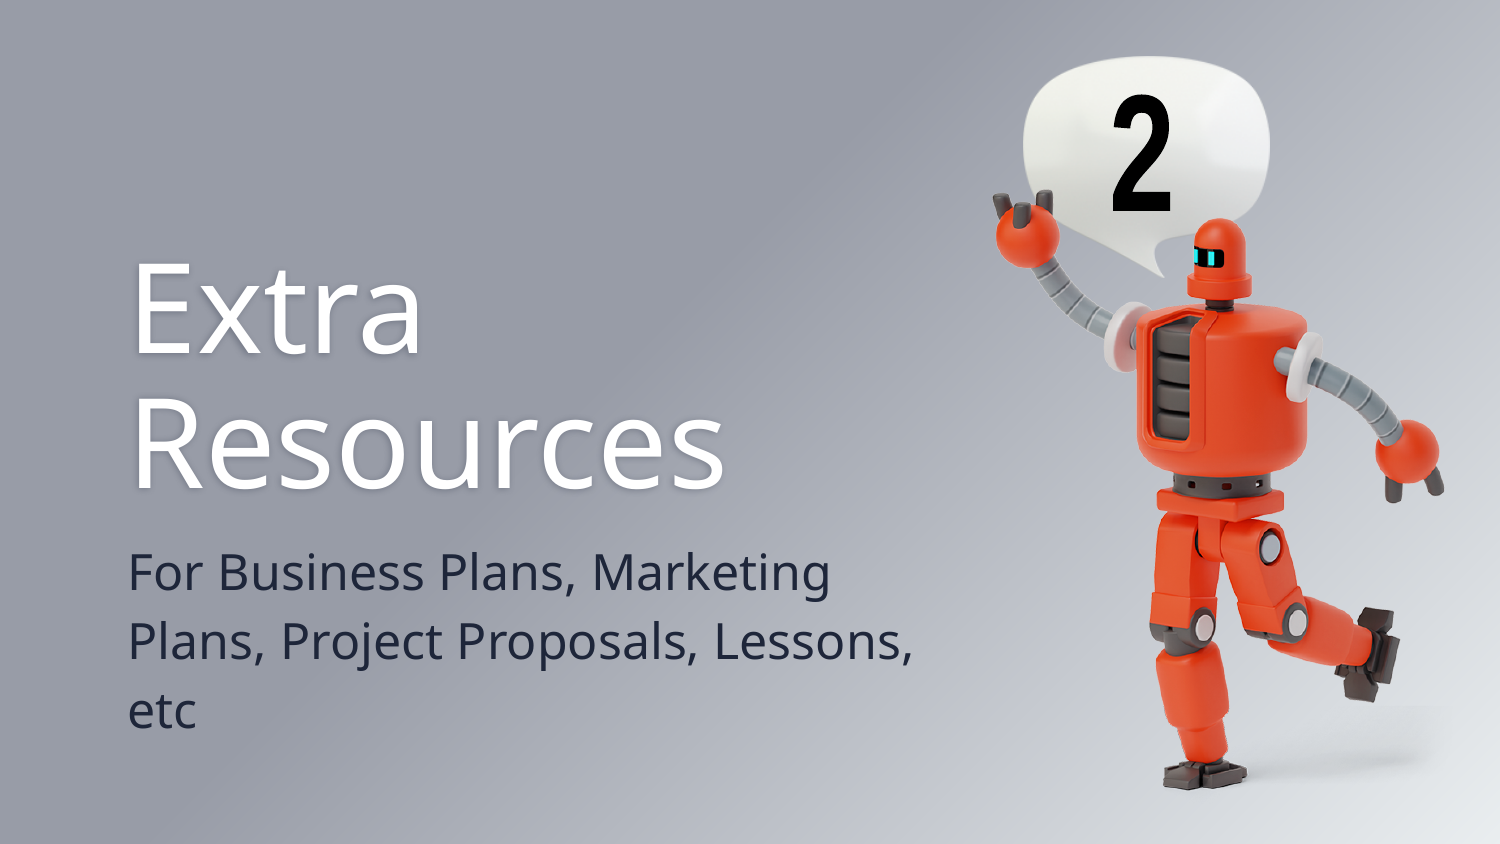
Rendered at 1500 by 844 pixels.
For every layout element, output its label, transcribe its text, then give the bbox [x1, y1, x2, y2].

title Extra Resources [127, 248, 942, 516]
subtitle For Business Plans, Marketing Plans, Project Proposals, Lessons, etc [127, 531, 942, 595]
picture [991, 56, 1453, 805]
